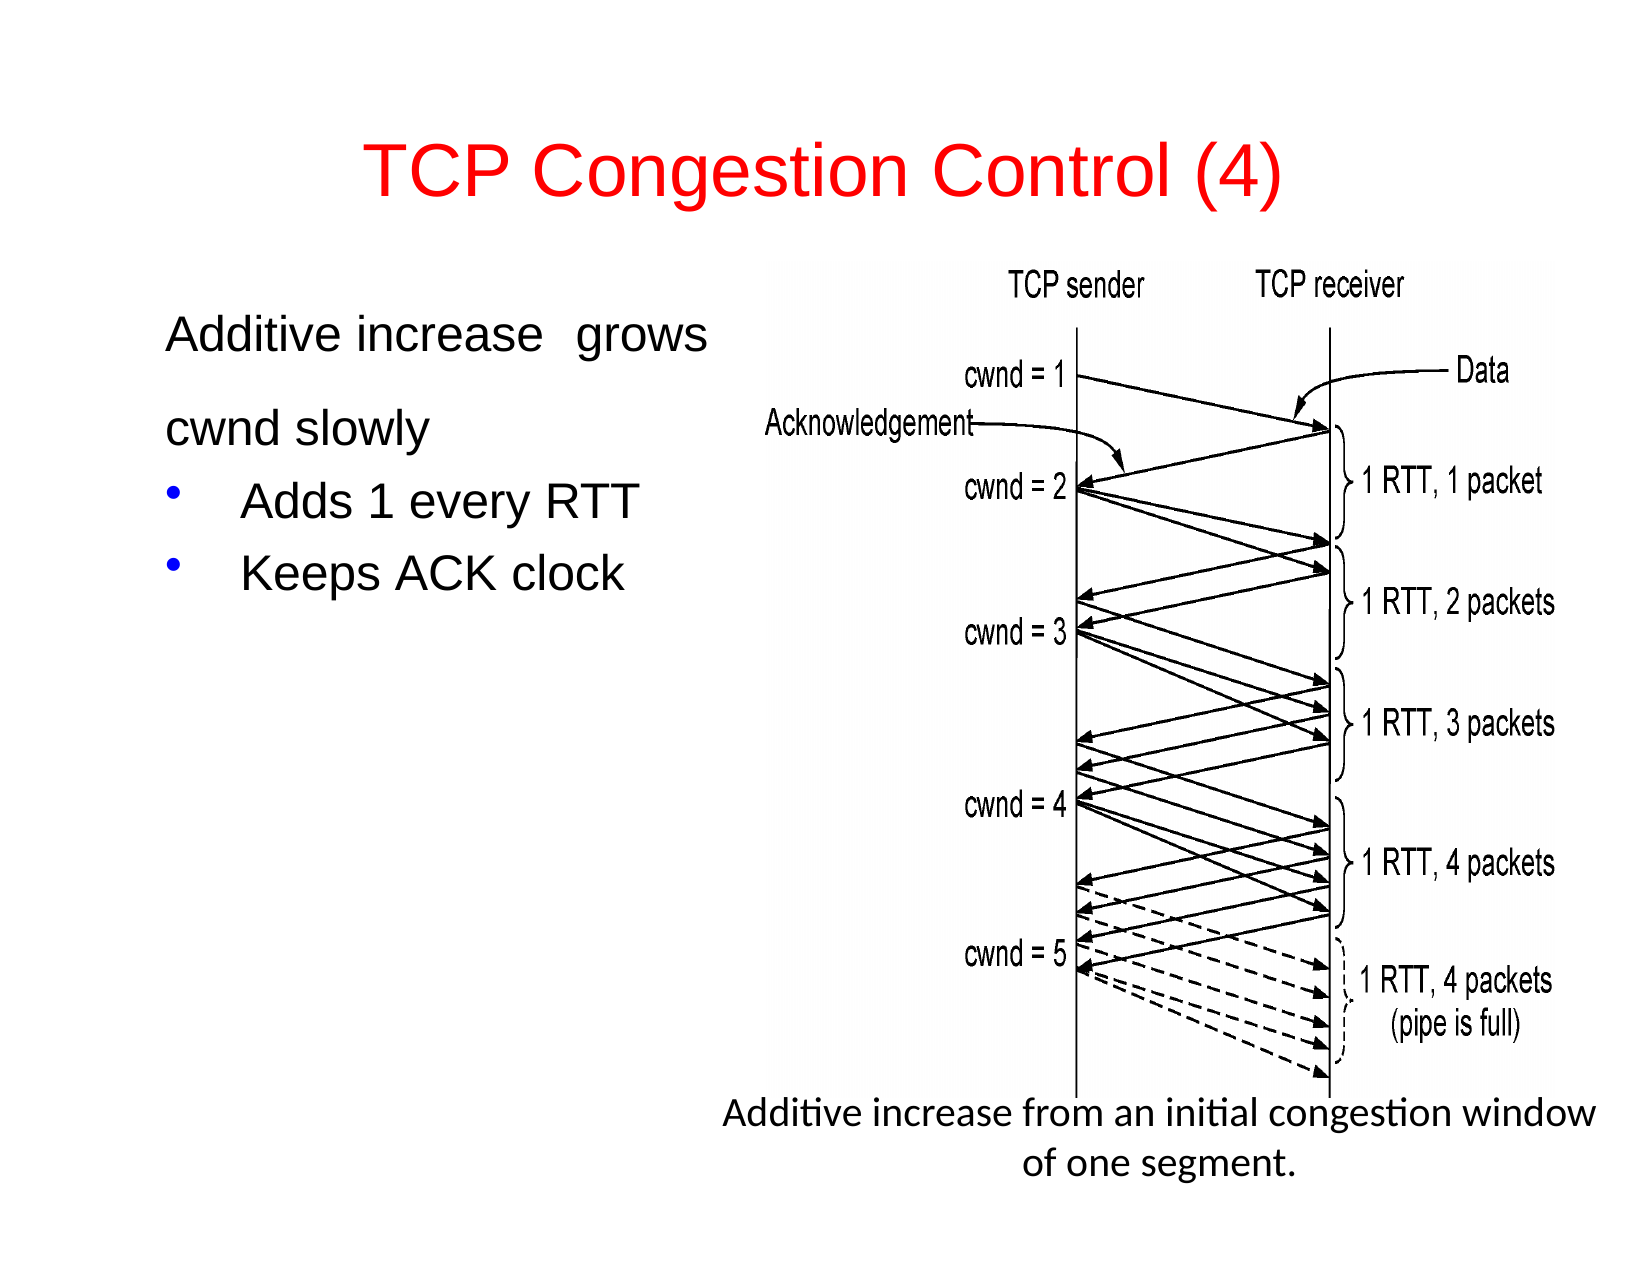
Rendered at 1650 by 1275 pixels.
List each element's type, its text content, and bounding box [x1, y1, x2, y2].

text_box Additive increase grows [162, 299, 701, 362]
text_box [706, 261, 1613, 1162]
text_box Adds 1 every RTT Keeps ACK clock [162, 453, 645, 601]
text_box cwnd slowly [162, 393, 434, 453]
title TCP Congestion Control (4) [360, 119, 1289, 299]
